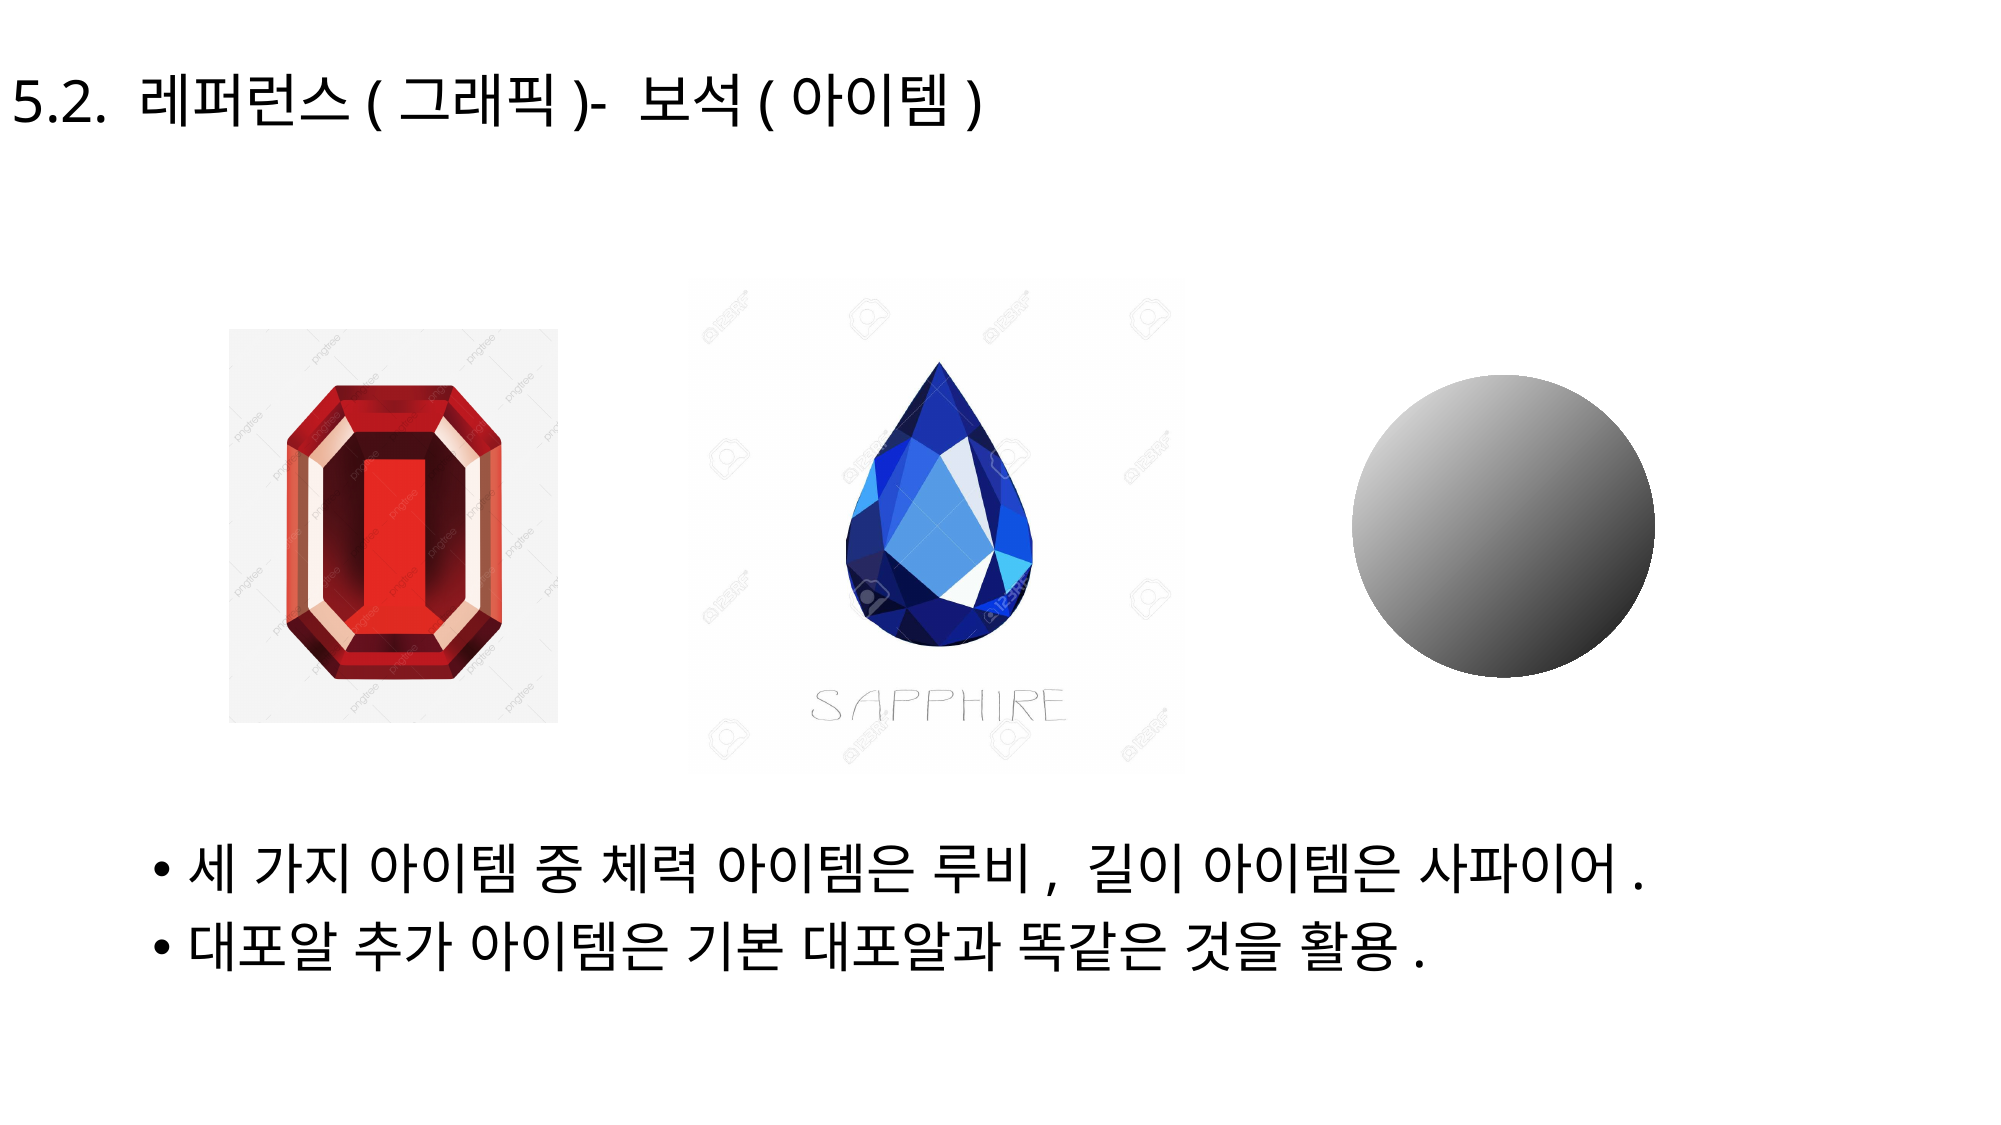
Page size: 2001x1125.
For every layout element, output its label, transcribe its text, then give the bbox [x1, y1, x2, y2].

text_box 5.2. 레퍼런스(그래픽)- 보석(아이템) [0, 56, 998, 141]
text_box [1351, 374, 1656, 679]
picture [688, 278, 1185, 775]
list 세 가지 아이템 중 체력 아이템은 루비, 길이 아이템은 사파이어. 대포알 추가 아이템은 기본 대포알과 똑같은 것을 활용. [137, 278, 1863, 993]
picture [229, 329, 558, 723]
